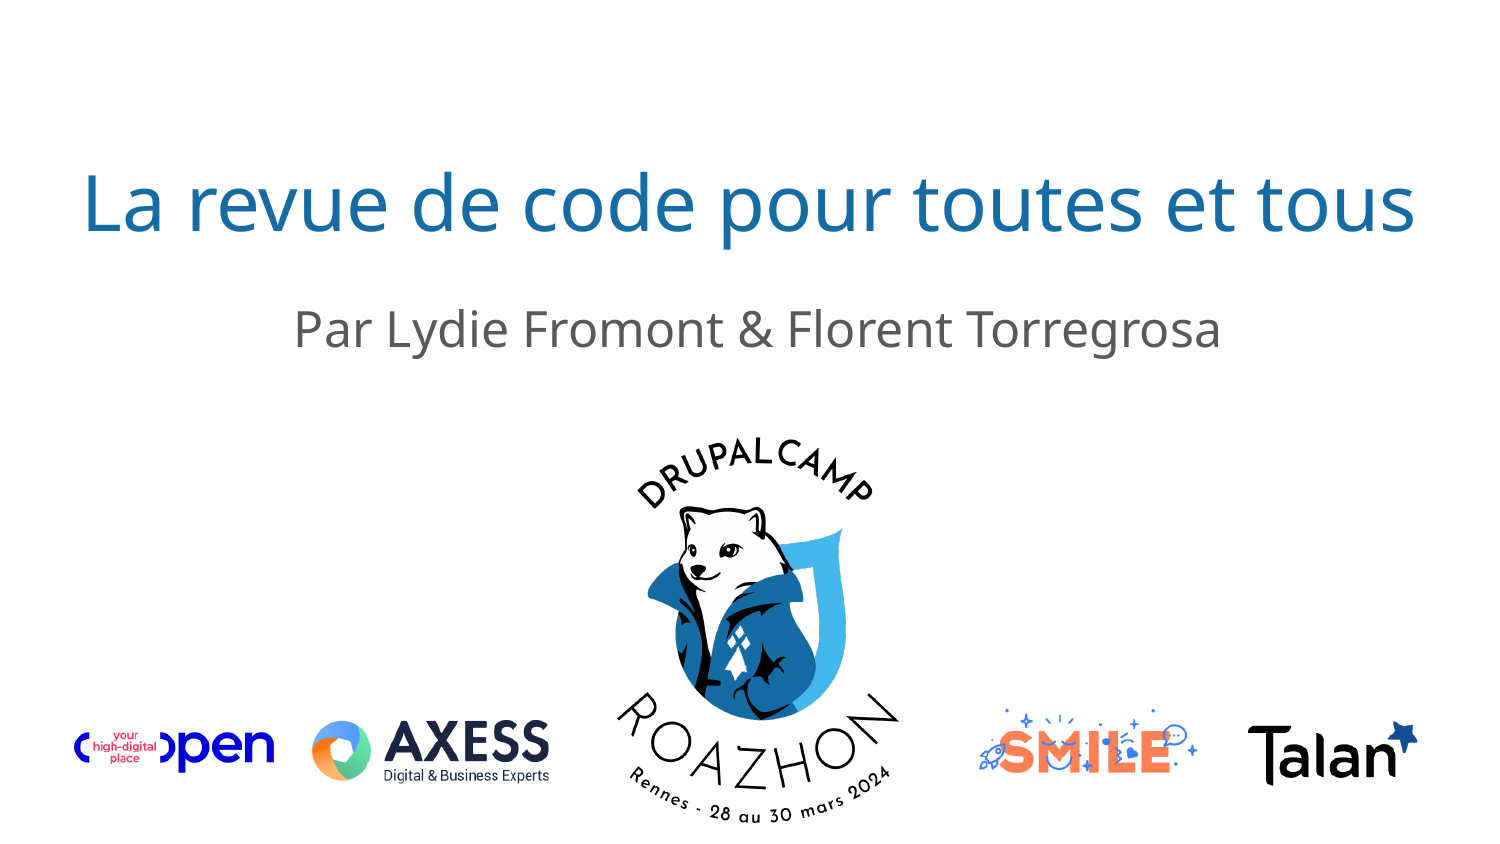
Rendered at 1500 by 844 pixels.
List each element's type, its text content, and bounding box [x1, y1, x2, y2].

picture [59, 717, 289, 788]
picture [1230, 683, 1435, 821]
picture [617, 437, 899, 823]
title La revue de code pour toutes et tous [51, 31, 1449, 270]
picture [969, 621, 1206, 844]
subtitle Par Lydie Fromont & Florent Torregrosa [59, 278, 1457, 409]
picture [312, 720, 549, 784]
